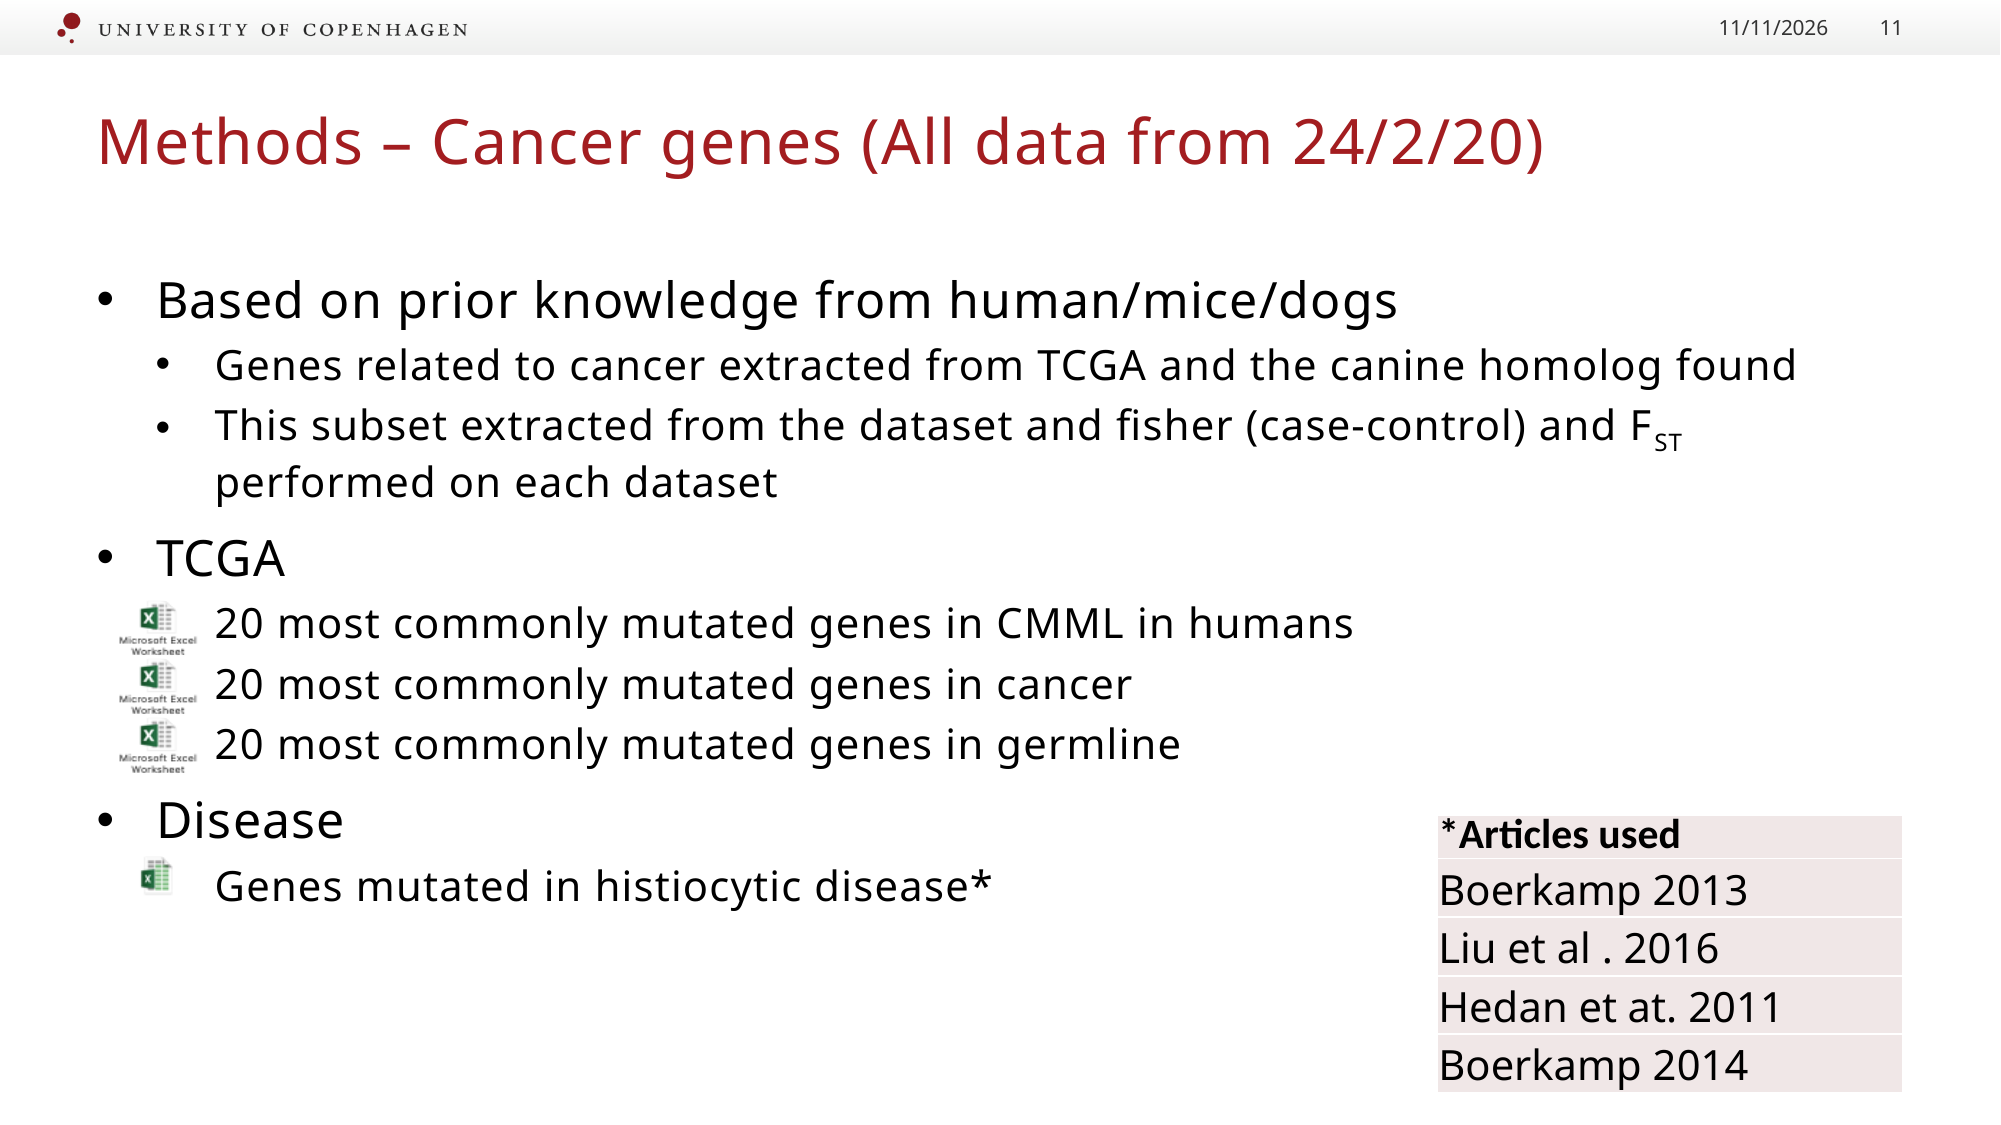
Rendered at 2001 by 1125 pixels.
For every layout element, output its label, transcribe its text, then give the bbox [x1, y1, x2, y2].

title Methods – Cancer genes (All data from 24/2/20) [96, 101, 1904, 244]
slide_number 11 [1840, 14, 1904, 43]
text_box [104, 600, 213, 778]
table_cell Hedan et at. 2011 [1438, 977, 1902, 1033]
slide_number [1694, 14, 1829, 43]
picture [92, 15, 475, 42]
table_cell Liu et al . 2016 [1438, 918, 1902, 975]
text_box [104, 856, 213, 926]
list Based on prior knowledge from human/mice/dogs Genes related to cancer extracted from TCGA and the canine homolog found This subset extracted from the dataset and fisher (case-control) and FST performed on each dataset TCGA 20 most commonly mutated genes in CMML in humans 20 most commonly mutated genes in cancer 20 most commonly mutated genes in germline Disease Genes mutated in histiocytic disease* [96, 268, 1904, 1036]
table_cell Boerkamp 2013 [1438, 859, 1902, 916]
table_cell Boerkamp 2014 [1438, 1035, 1902, 1092]
table_header *Articles used [1438, 816, 1902, 858]
